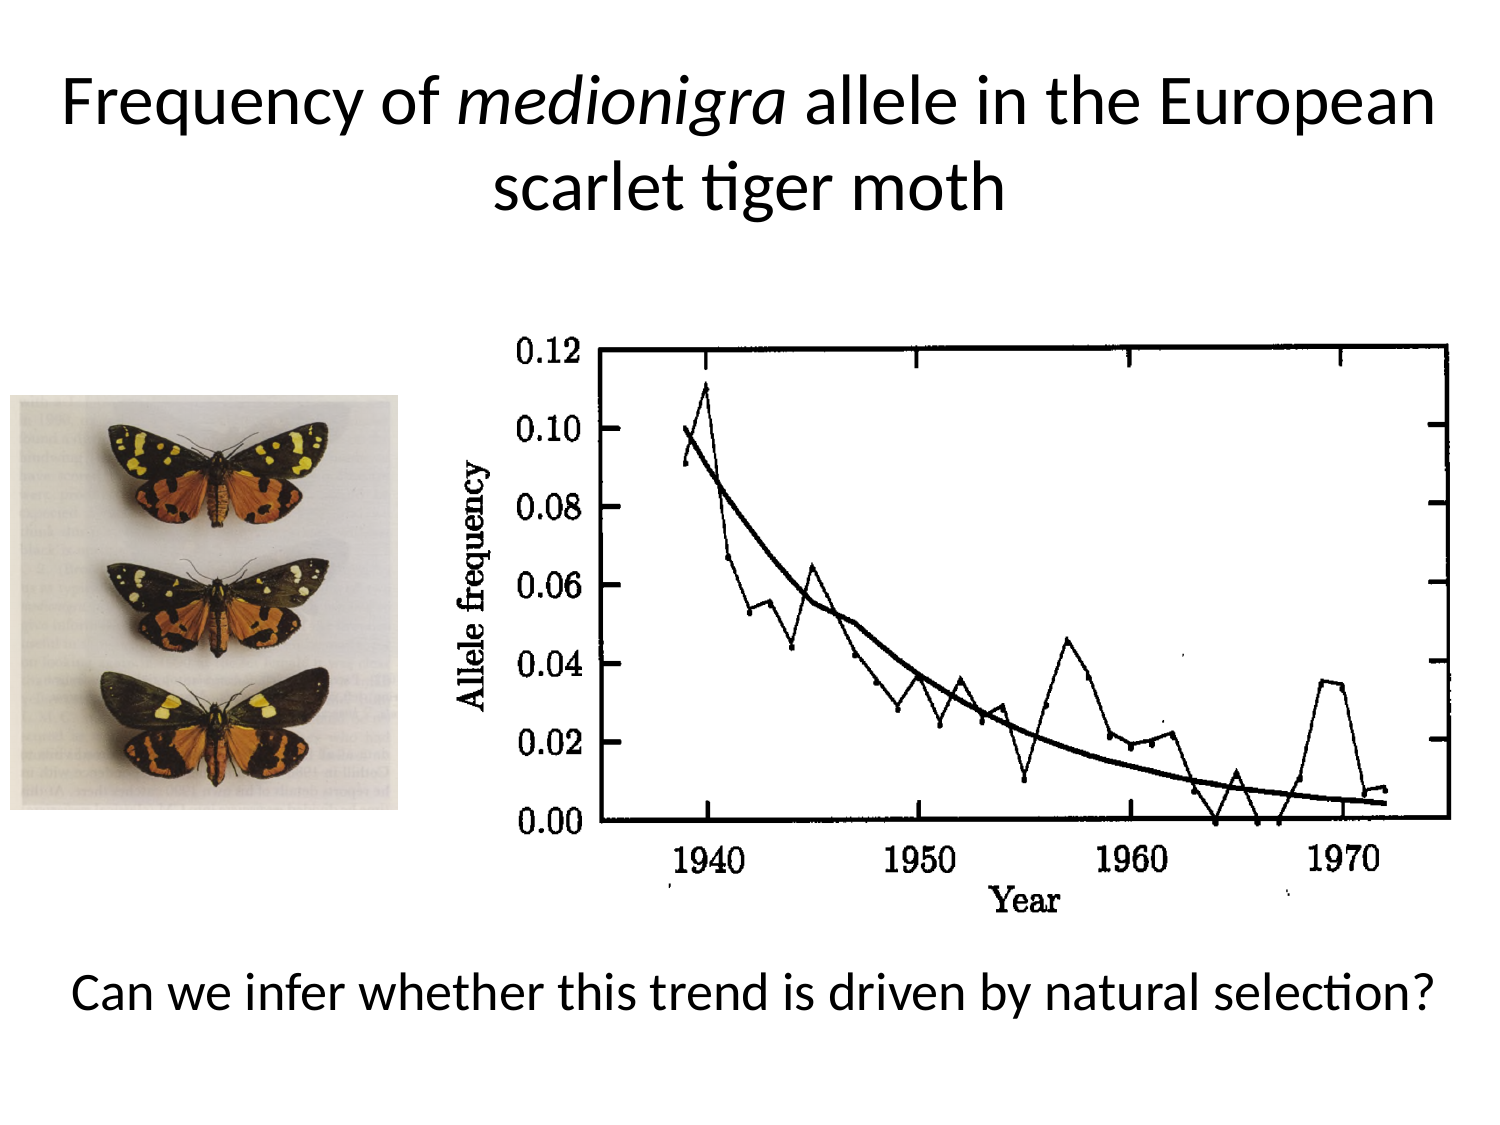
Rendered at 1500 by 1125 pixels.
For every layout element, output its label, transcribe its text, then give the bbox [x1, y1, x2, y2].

title Frequency of medionigra allele in the European scarlet tiger moth [0, 45, 1500, 233]
text_box Can we infer whether this trend is driven by natural selection? [10, 948, 1500, 1029]
picture [10, 309, 1500, 942]
